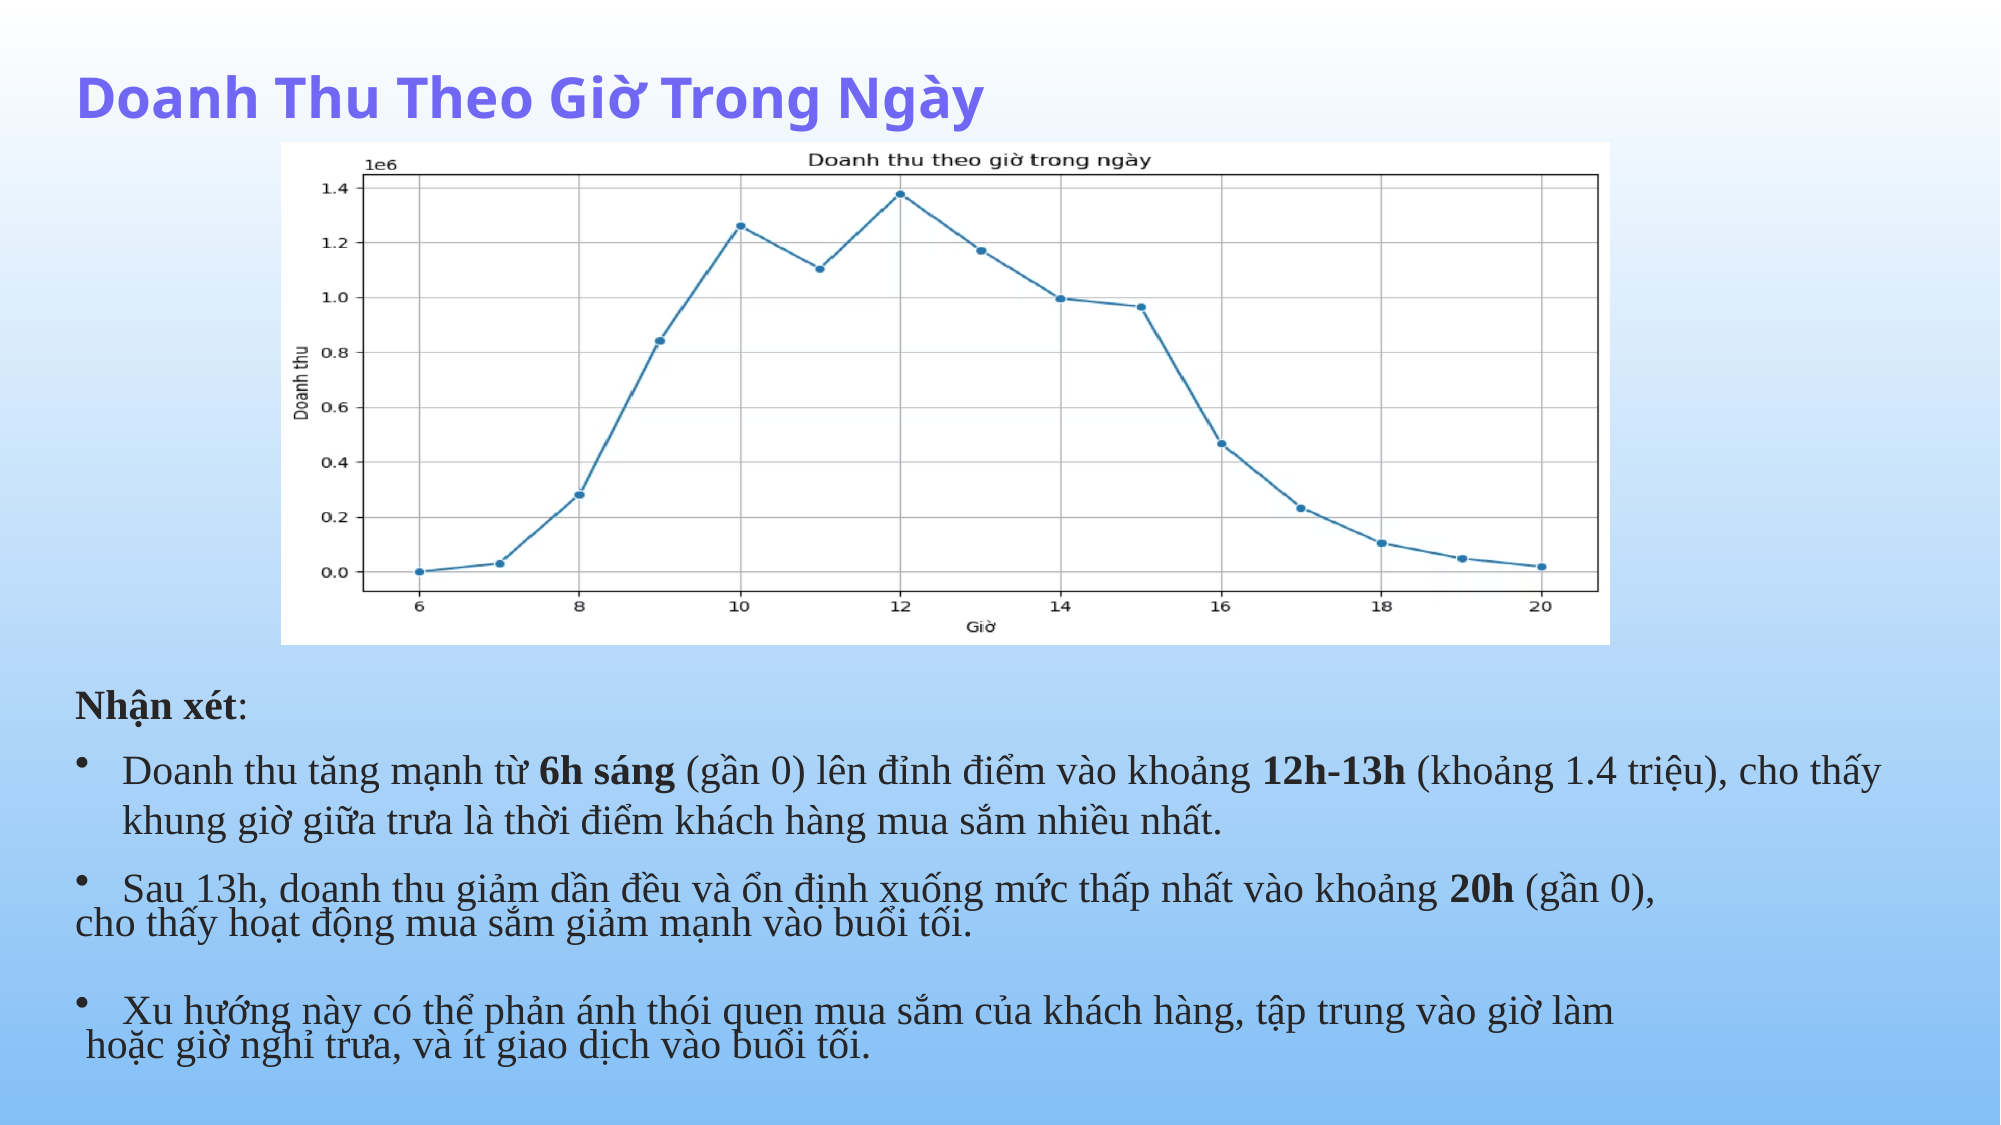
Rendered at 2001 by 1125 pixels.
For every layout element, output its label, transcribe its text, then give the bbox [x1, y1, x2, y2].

text_box Doanh Thu Theo Giờ Trong Ngày [75, 59, 862, 130]
text_box Nhận xét: [75, 693, 1925, 729]
text_box Sau 13h, doanh thu giảm dần đều và ổn định xuống mức thấp nhất vào khoảng 20h (gần 0), cho thấy hoạt động mua sắm giảm mạnh vào buổi tối. [75, 860, 1925, 896]
picture [281, 142, 1610, 645]
text_box Doanh thu tăng mạnh từ 6h sáng (gần 0) lên đỉnh điểm vào khoảng 12h-13h (khoảng 1.4 triệu), cho thấy khung giờ giữa trưa là thời điểm khách hàng mua sắm nhiều nhất. [75, 743, 1925, 812]
text_box Xu hướng này có thể phản ánh thói quen mua sắm của khách hàng, tập trung vào giờ làm hoặc giờ nghỉ trưa, và ít giao dịch vào buổi tối. [75, 982, 1925, 1017]
